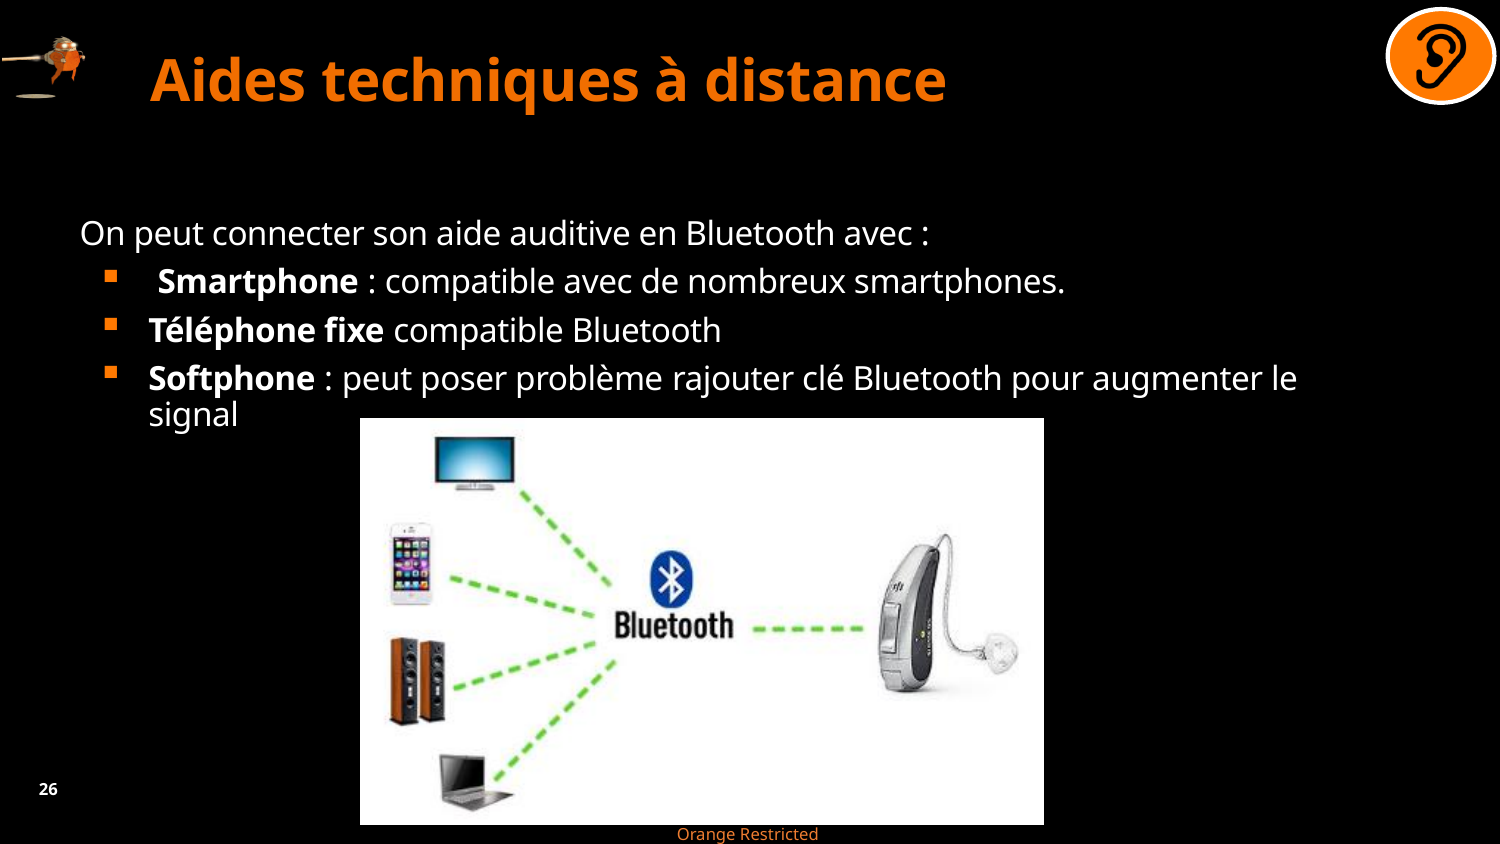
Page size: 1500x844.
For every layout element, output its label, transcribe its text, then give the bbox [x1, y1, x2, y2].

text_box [1387, 8, 1495, 104]
slide_number 26 [0, 788, 83, 834]
title Aides techniques à distance [135, 43, 1459, 166]
list On peut connecter son aide auditive en Bluetooth avec : Smartphone : compatible avec de nombreux smartphones. Téléphone fixe compatible Bluetooth Softphone : peut poser problème rajouter clé Bluetooth pour augmenter le signal [64, 209, 1388, 742]
picture [359, 418, 1044, 825]
picture [2, 35, 87, 99]
